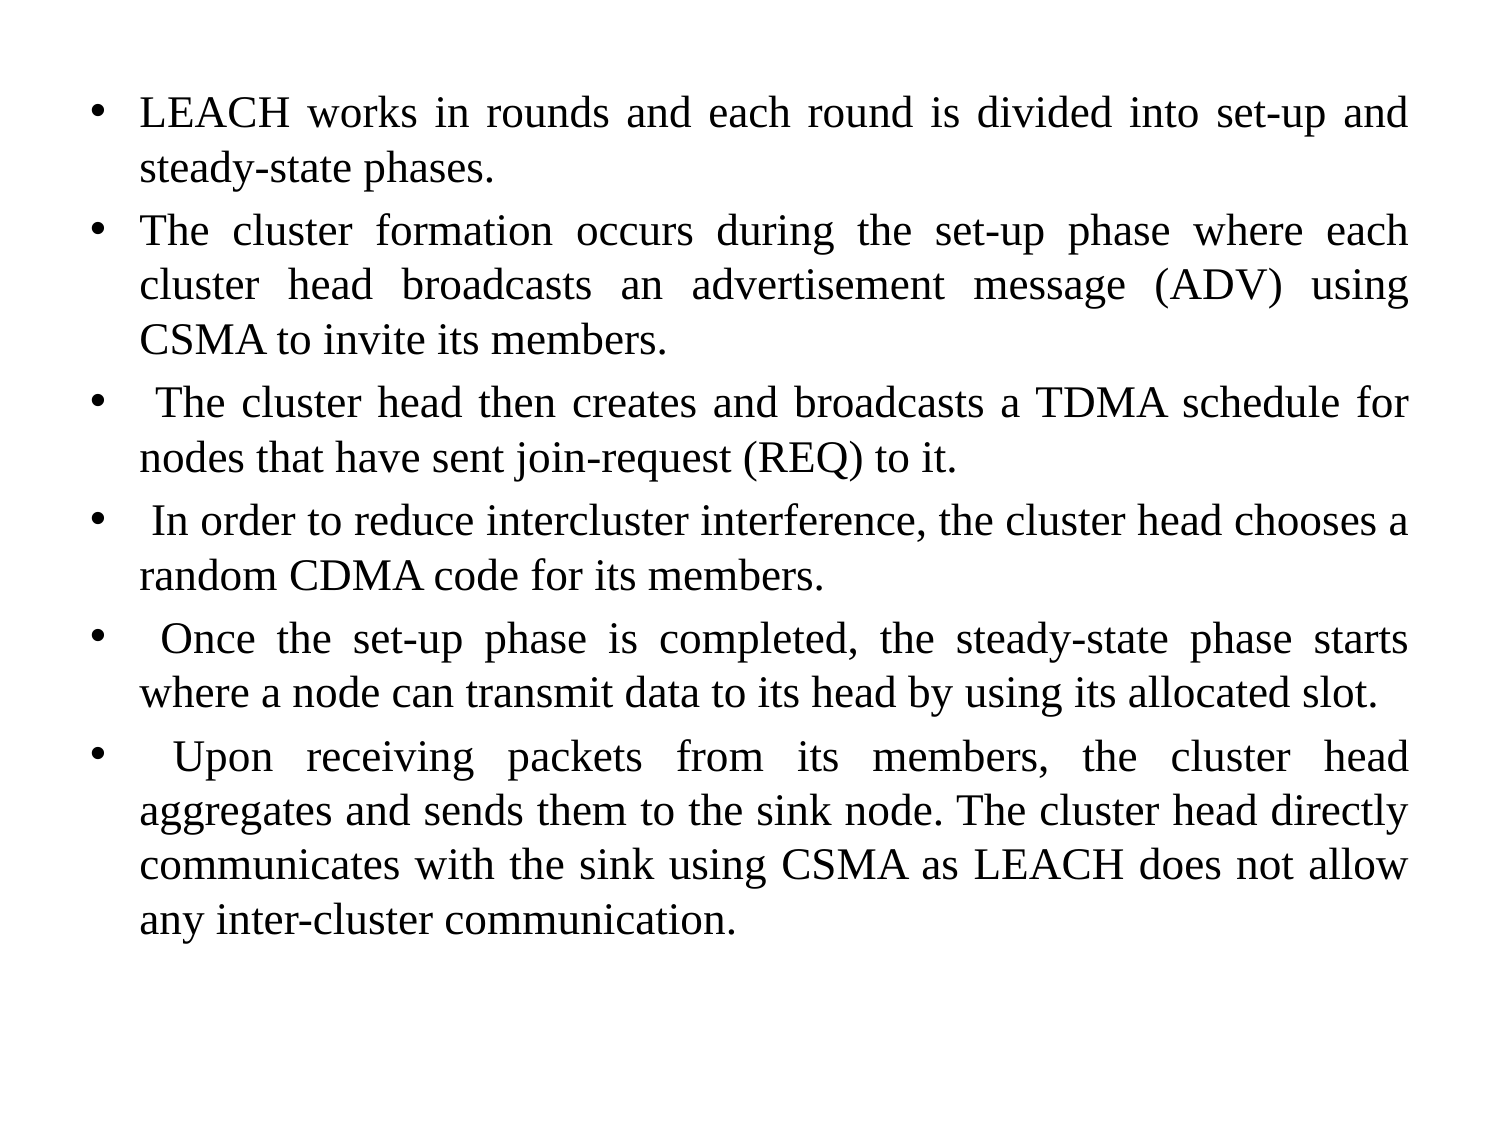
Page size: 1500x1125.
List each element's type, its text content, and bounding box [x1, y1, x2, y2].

list LEACH works in rounds and each round is divided into set-up and steady-state phases. The cluster formation occurs during the set-up phase where each cluster head broadcasts an advertisement message (ADV) using CSMA to invite its members. The cluster head then creates and broadcasts a TDMA schedule for nodes that have sent join-request (REQ) to it. In order to reduce intercluster interference, the cluster head chooses a random CDMA code for its members. Once the set-up phase is completed, the steady-state phase starts where a node can transmit data to its head by using its allocated slot. Upon receiving packets from its members, the cluster head aggregates and sends them to the sink node. The cluster head directly communicates with the sink using CSMA as LEACH does not allow any inter-cluster communication. [75, 75, 1425, 1005]
